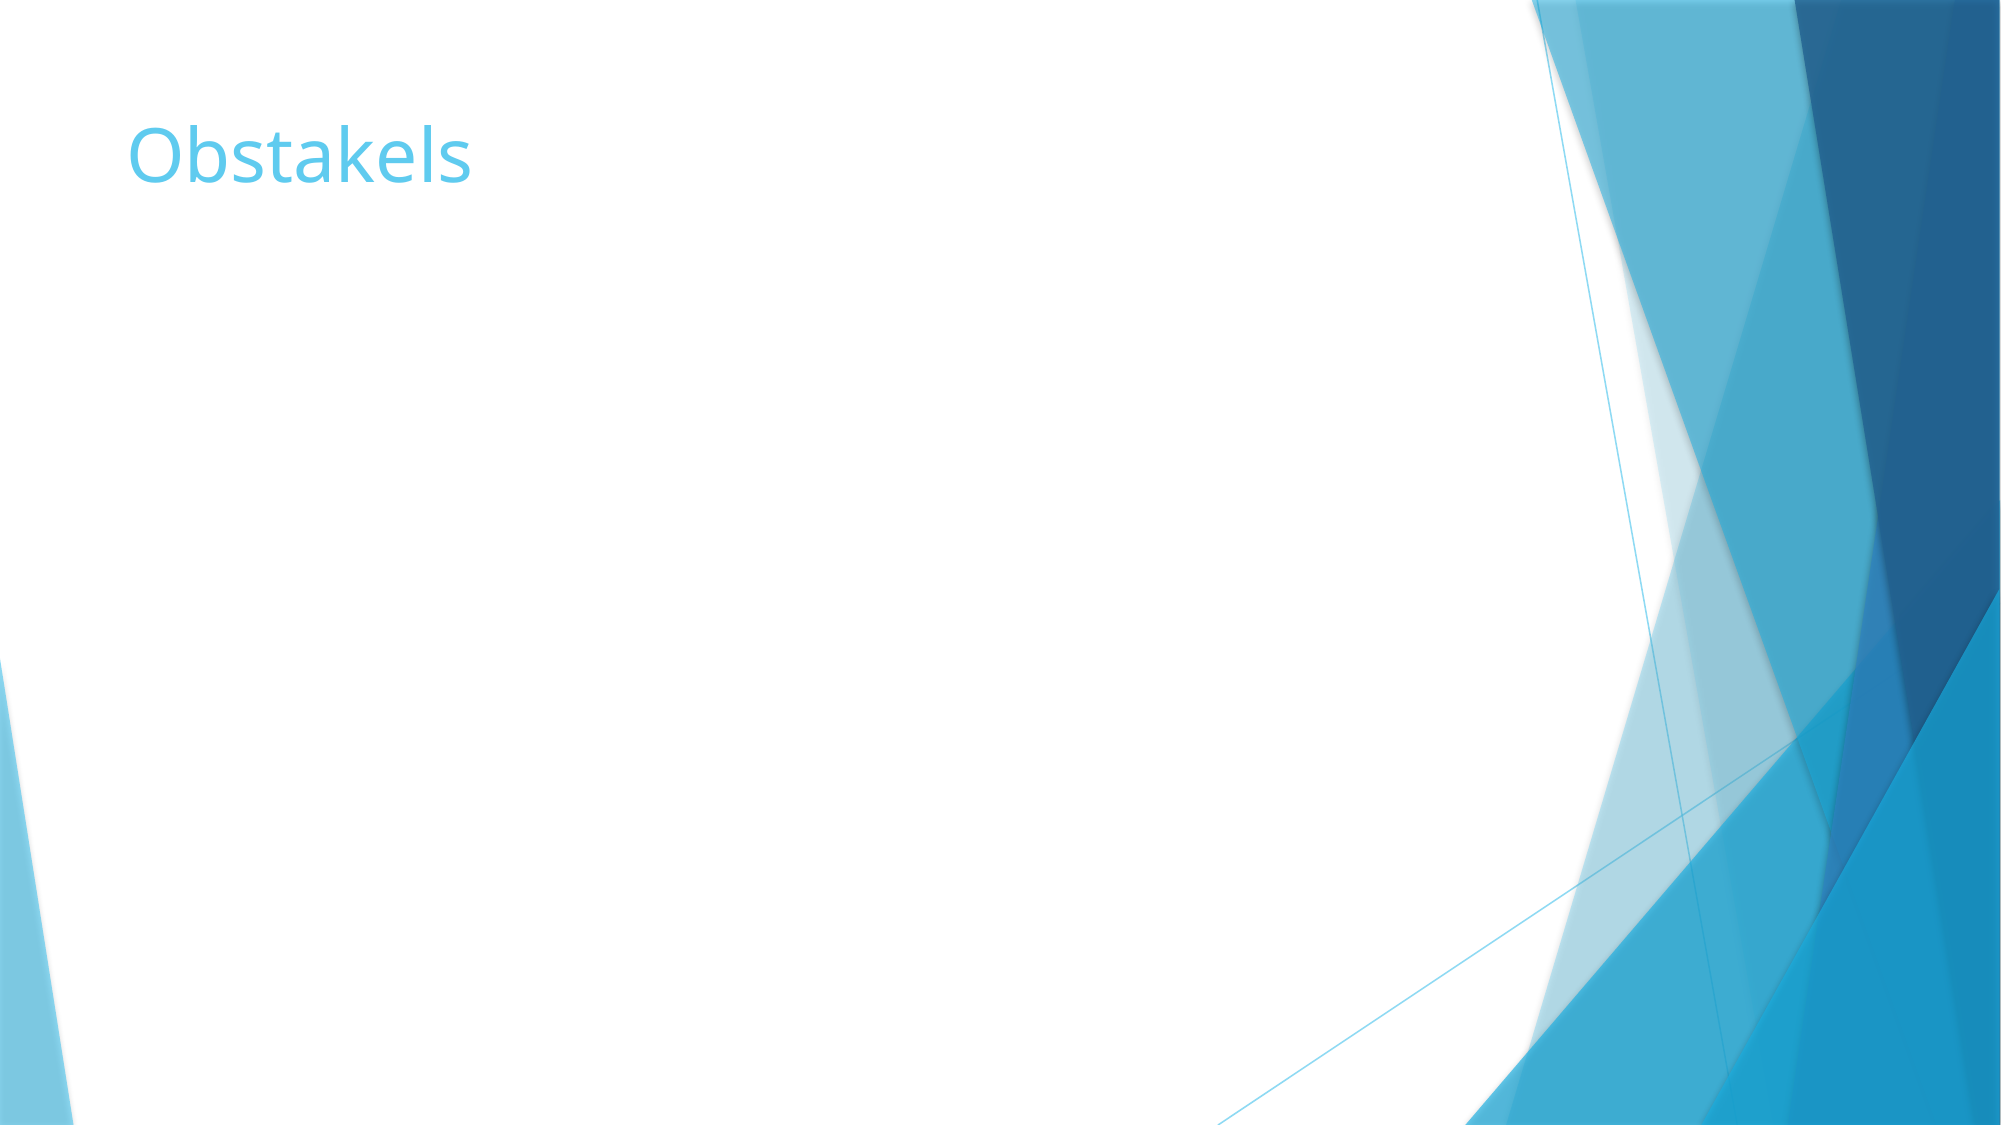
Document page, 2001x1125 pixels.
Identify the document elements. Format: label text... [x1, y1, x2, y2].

title Obstakels [111, 99, 1522, 317]
